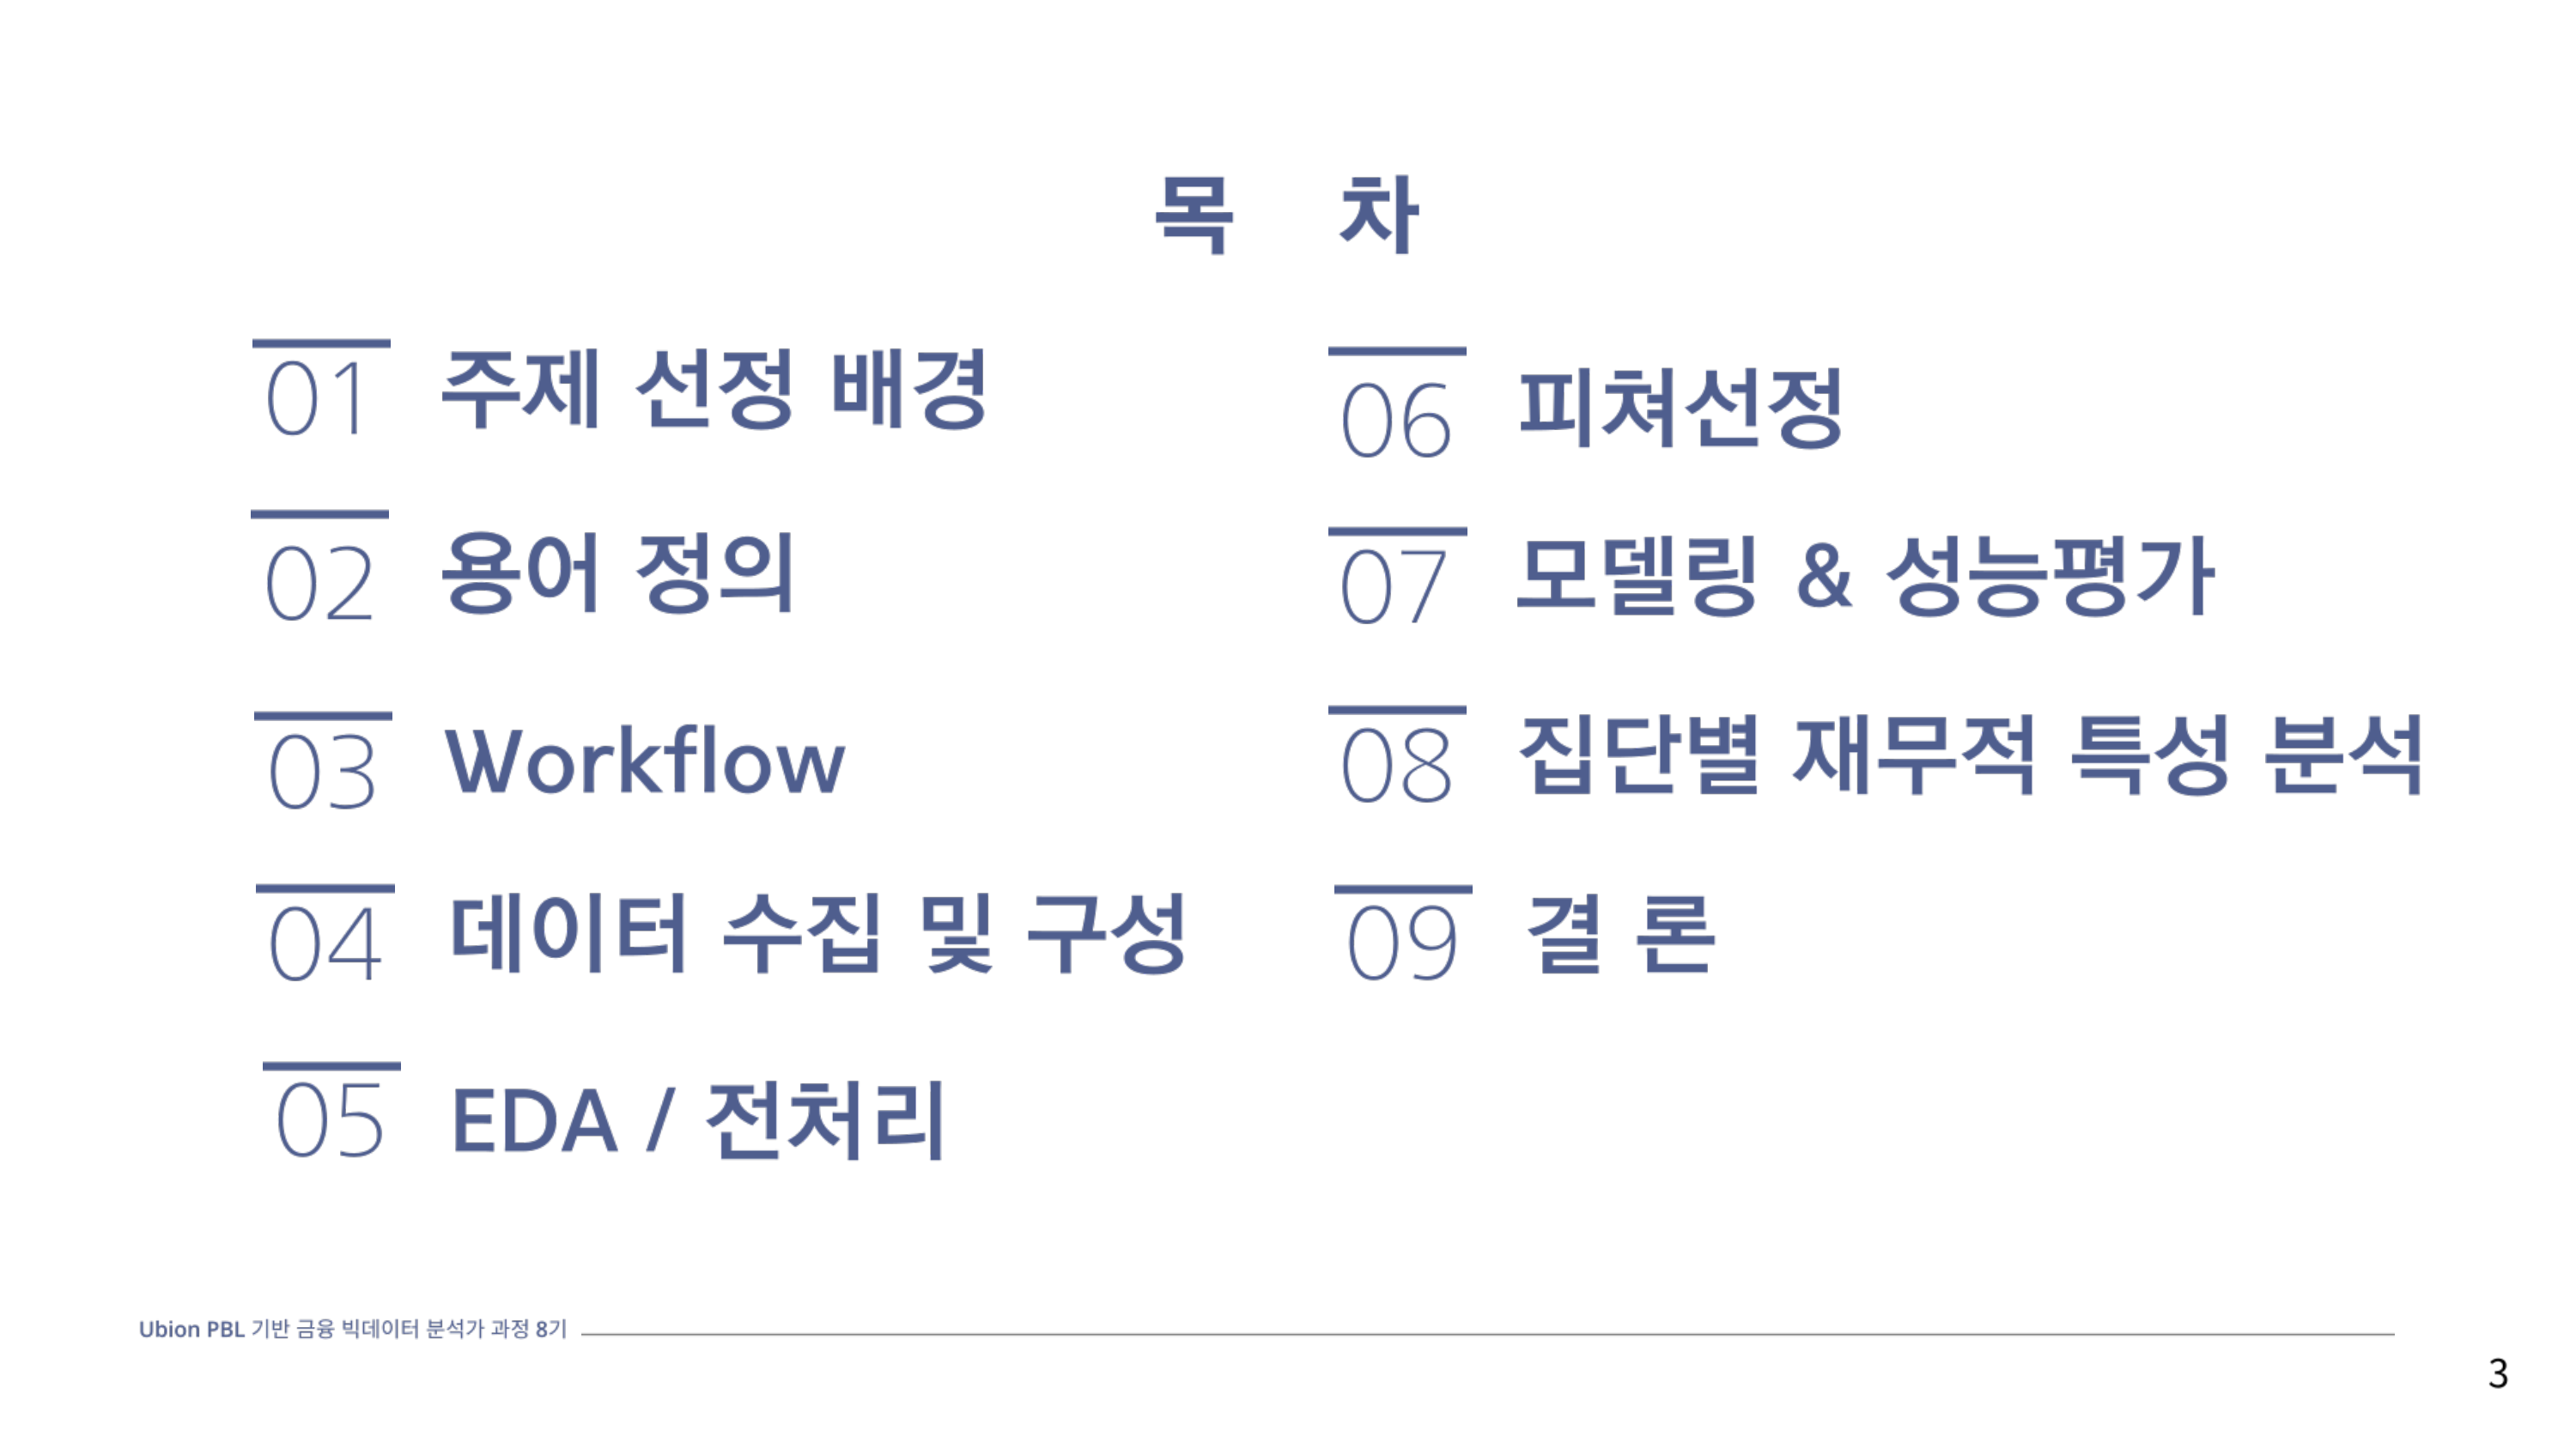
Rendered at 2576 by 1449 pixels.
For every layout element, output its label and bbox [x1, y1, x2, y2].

picture [131, 1307, 587, 1364]
picture [0, 113, 2519, 1286]
text_box [591, 1331, 2000, 1339]
picture [2004, 1319, 2576, 1439]
